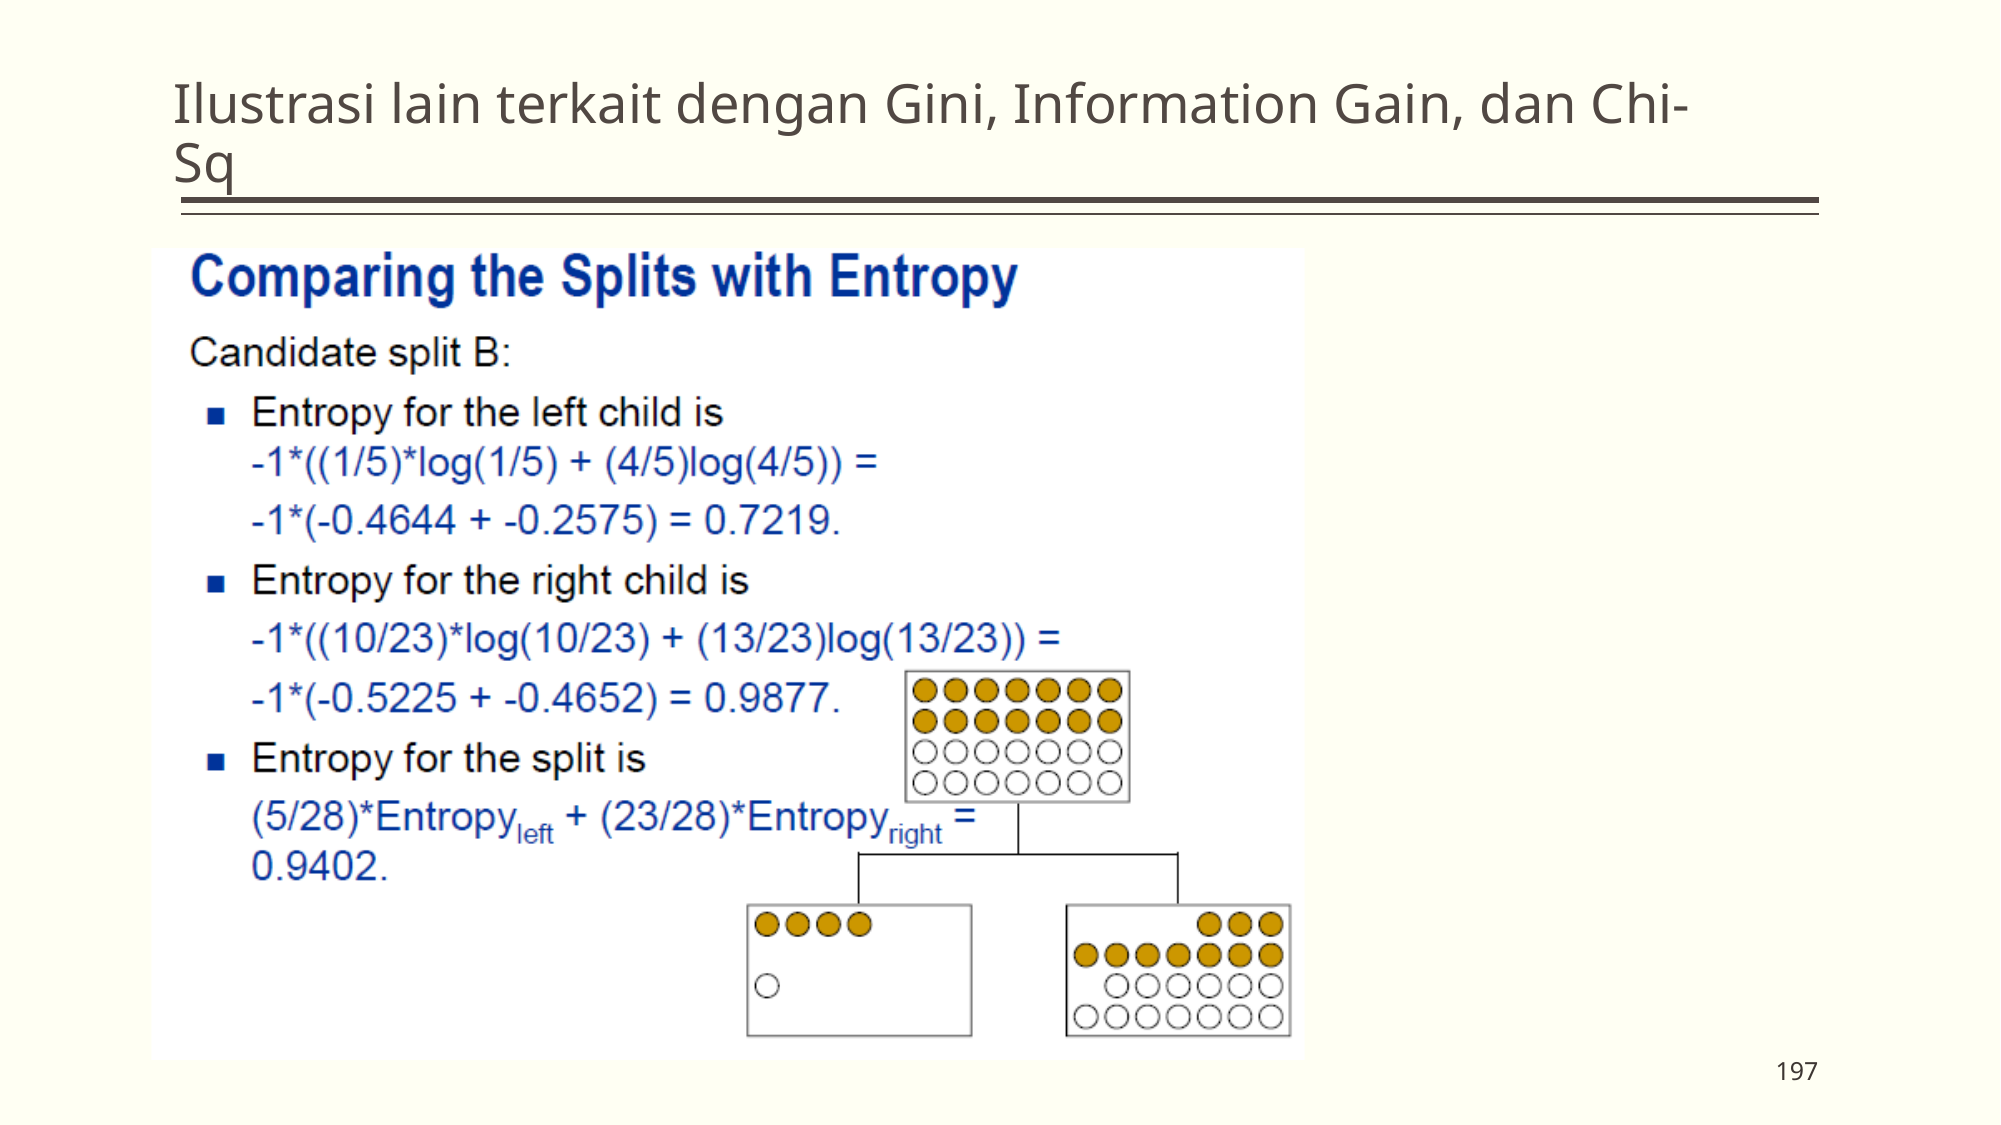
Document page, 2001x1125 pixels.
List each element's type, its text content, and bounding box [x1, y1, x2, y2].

slide_number 197 [1518, 1042, 1819, 1103]
title Ilustrasi lain terkait dengan Gini, Information Gain, dan Chi-Sq [173, 0, 1696, 202]
picture [151, 248, 1305, 1060]
